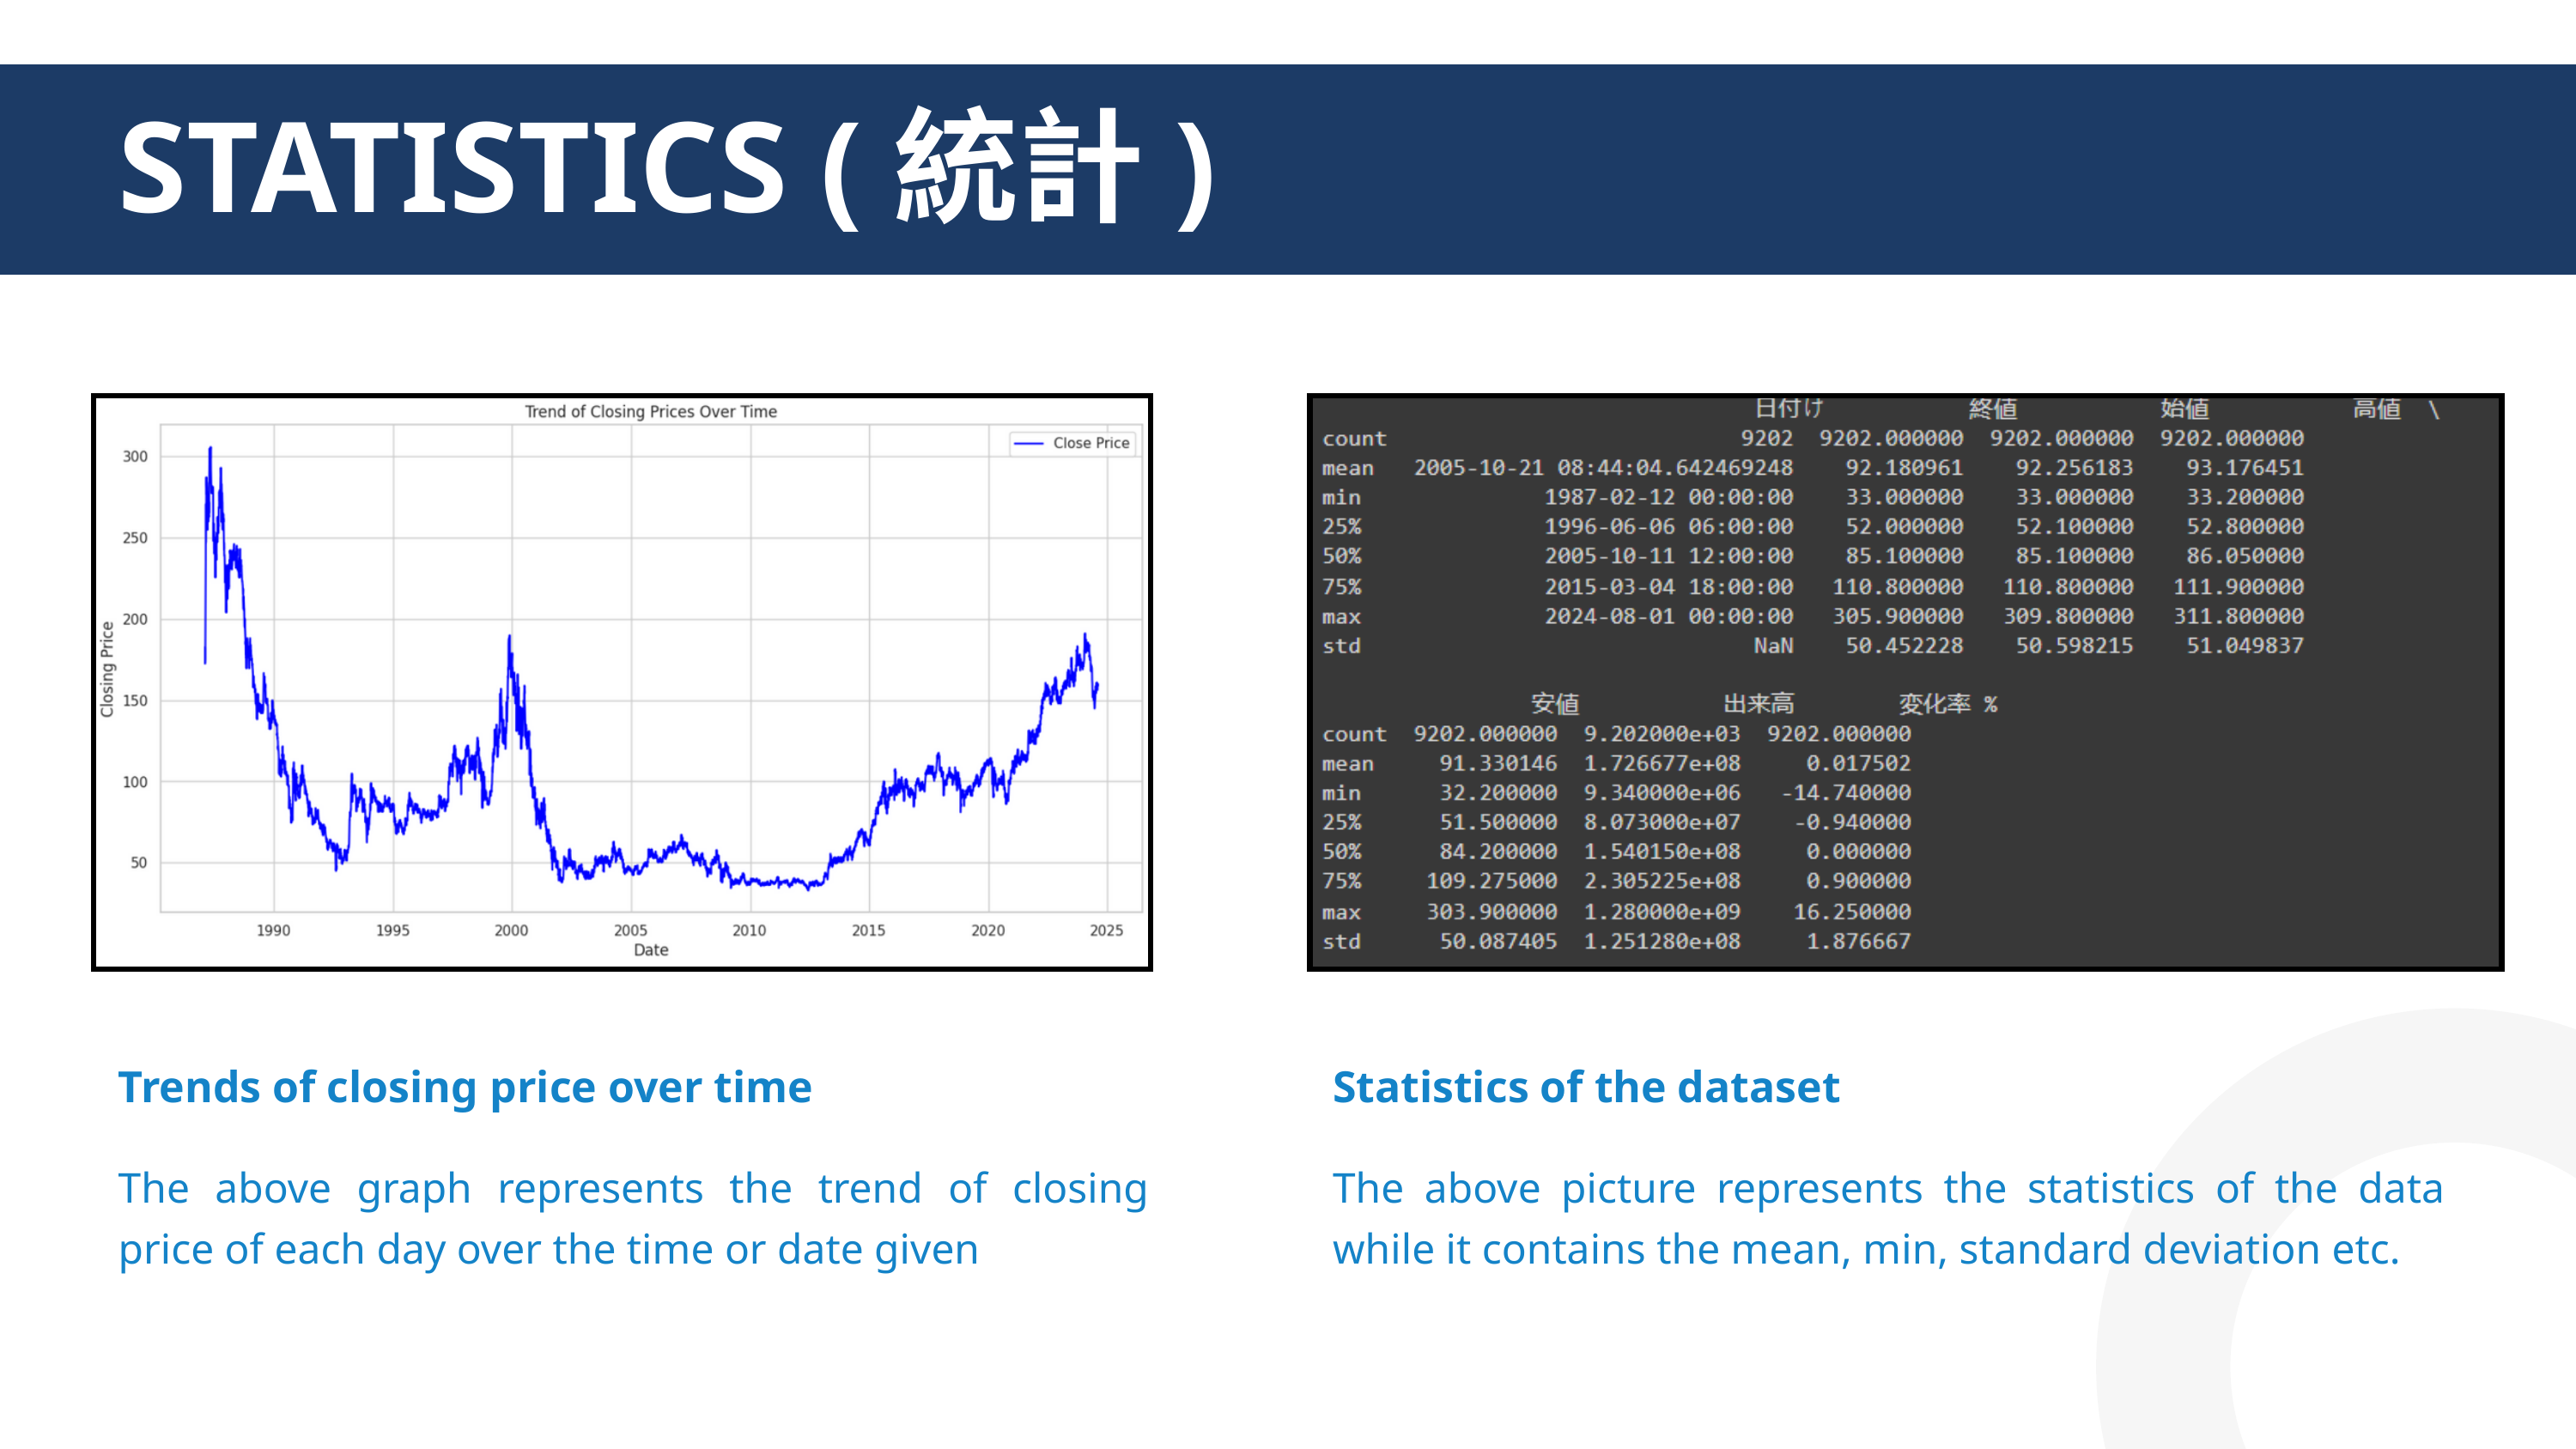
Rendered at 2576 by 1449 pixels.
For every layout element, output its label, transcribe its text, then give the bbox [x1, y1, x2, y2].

text_box The above picture represents the statistics of the data while it contains the mean, min, standard deviation etc. [1333, 1149, 2158, 1273]
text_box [0, 64, 2576, 276]
text_box Trends of closing price over time [118, 1051, 1151, 1112]
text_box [2163, 1075, 2576, 1449]
text_box [93, 395, 1151, 969]
text_box Statistics of the dataset [1333, 1051, 2447, 1112]
text_box [1309, 395, 2502, 969]
text_box The above graph represents the trend of closing price of each day over the time or date given [118, 1149, 1151, 1273]
